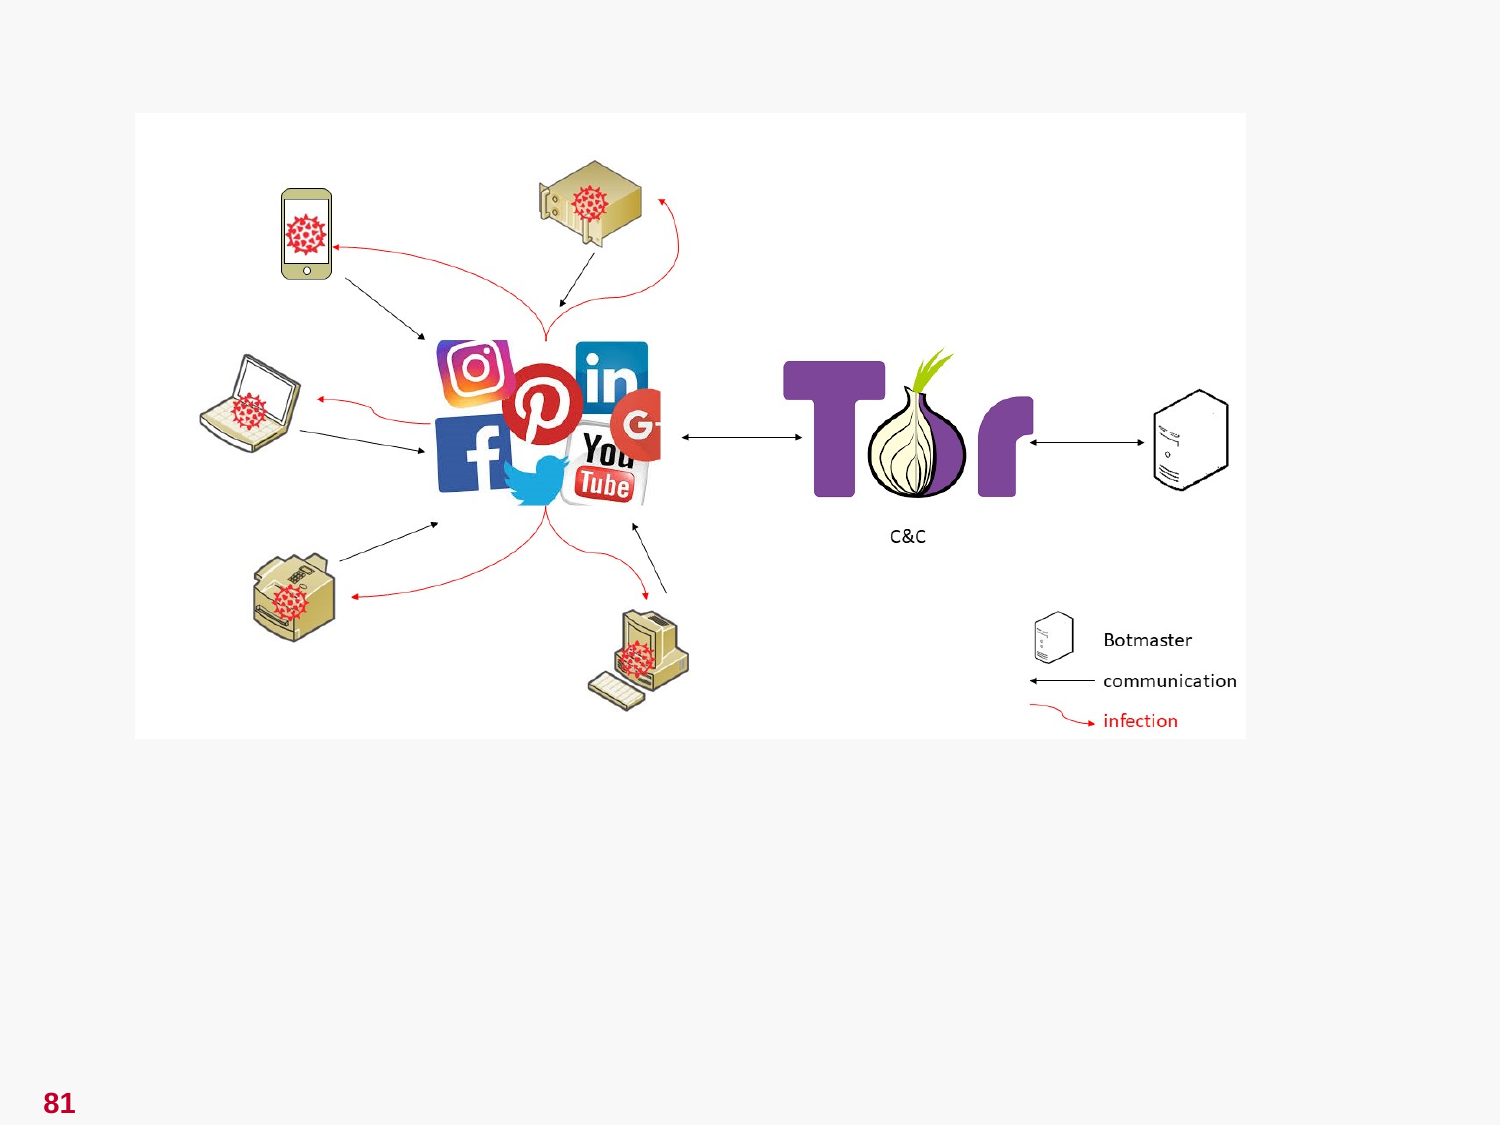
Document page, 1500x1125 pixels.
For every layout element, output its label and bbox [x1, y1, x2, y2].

picture [135, 113, 1247, 739]
